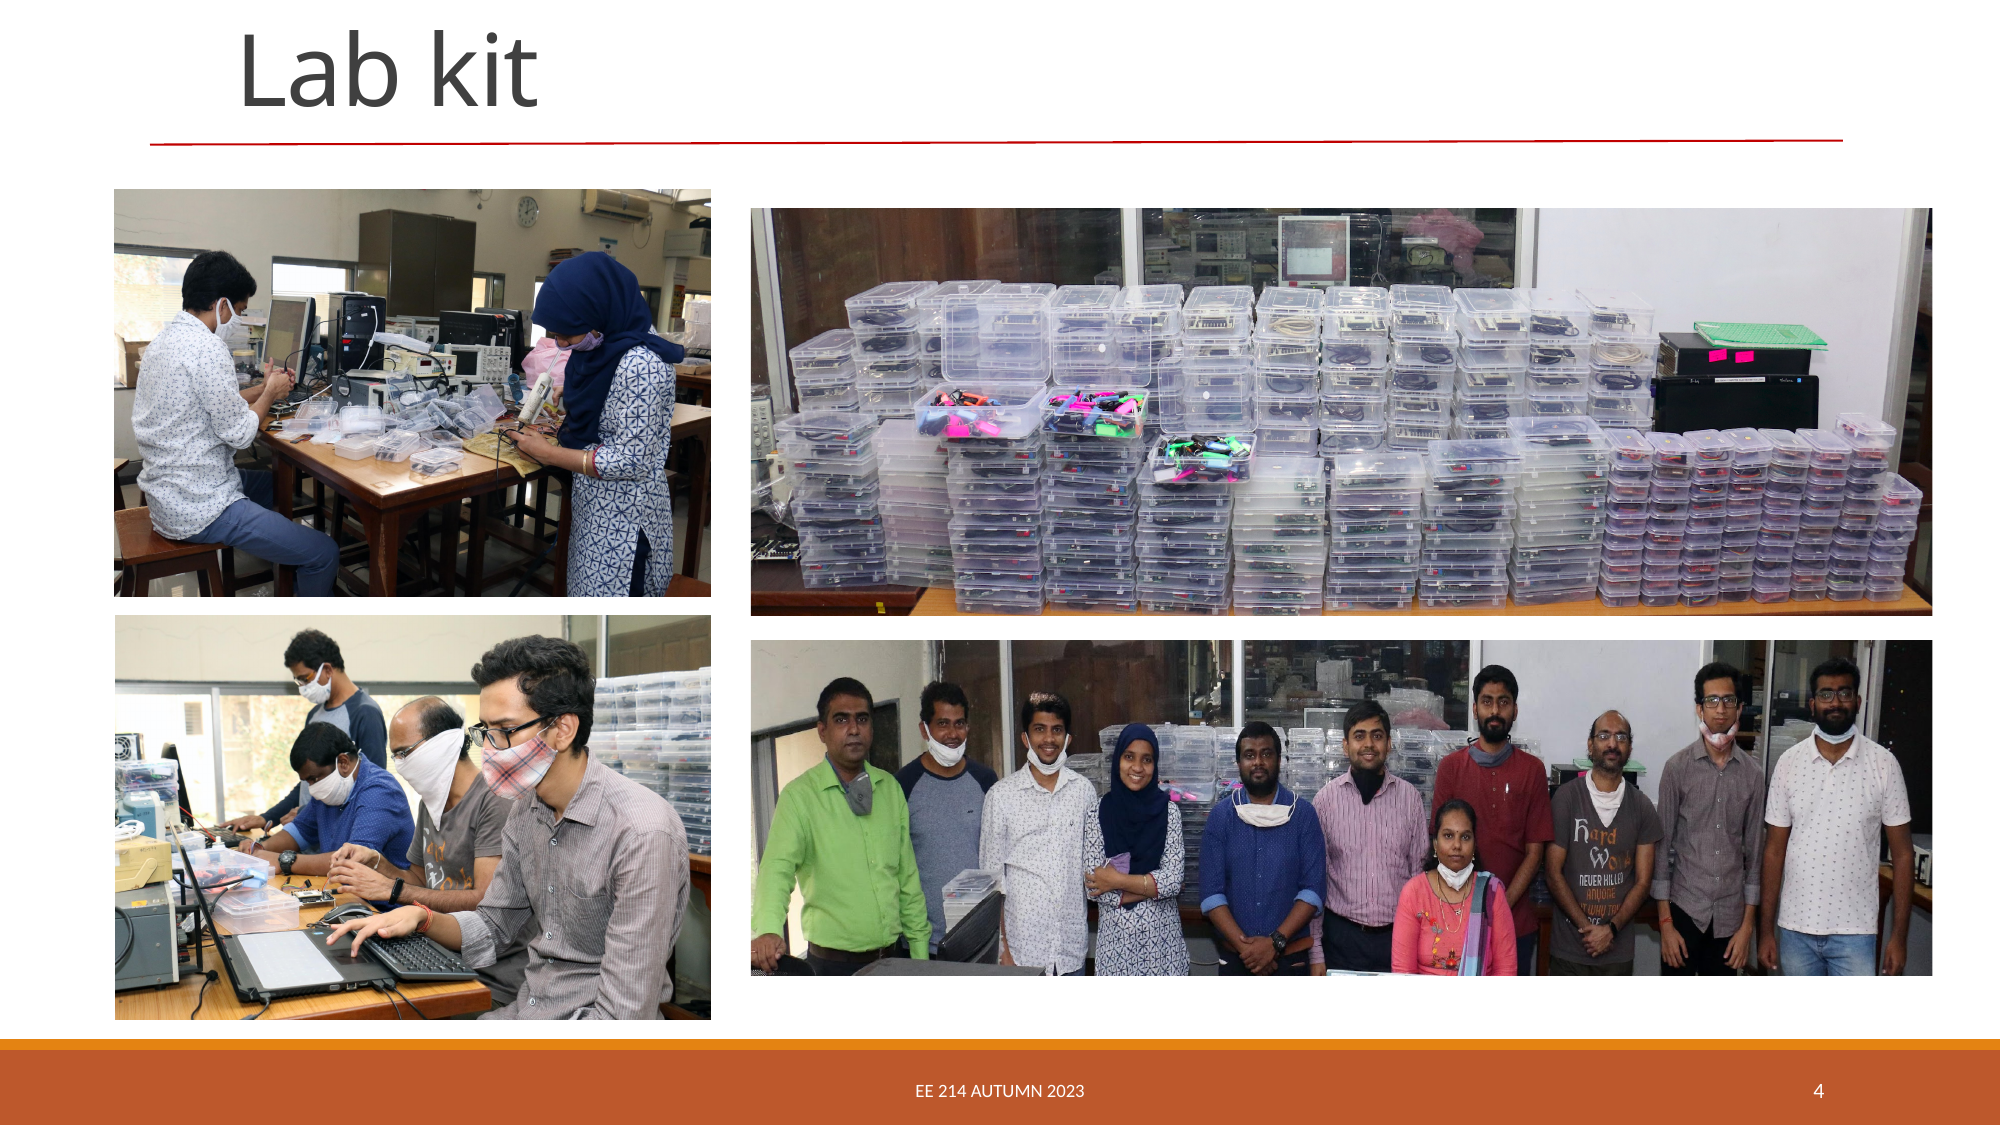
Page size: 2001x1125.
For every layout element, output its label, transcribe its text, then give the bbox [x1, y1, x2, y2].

picture [115, 615, 711, 1021]
footer EE 214 Autumn 2023 [604, 1059, 1396, 1120]
slide_number 4 [1624, 1059, 1840, 1120]
title Lab kit [220, 13, 1820, 134]
picture [750, 639, 1933, 977]
picture [114, 189, 711, 598]
picture [750, 208, 1933, 617]
